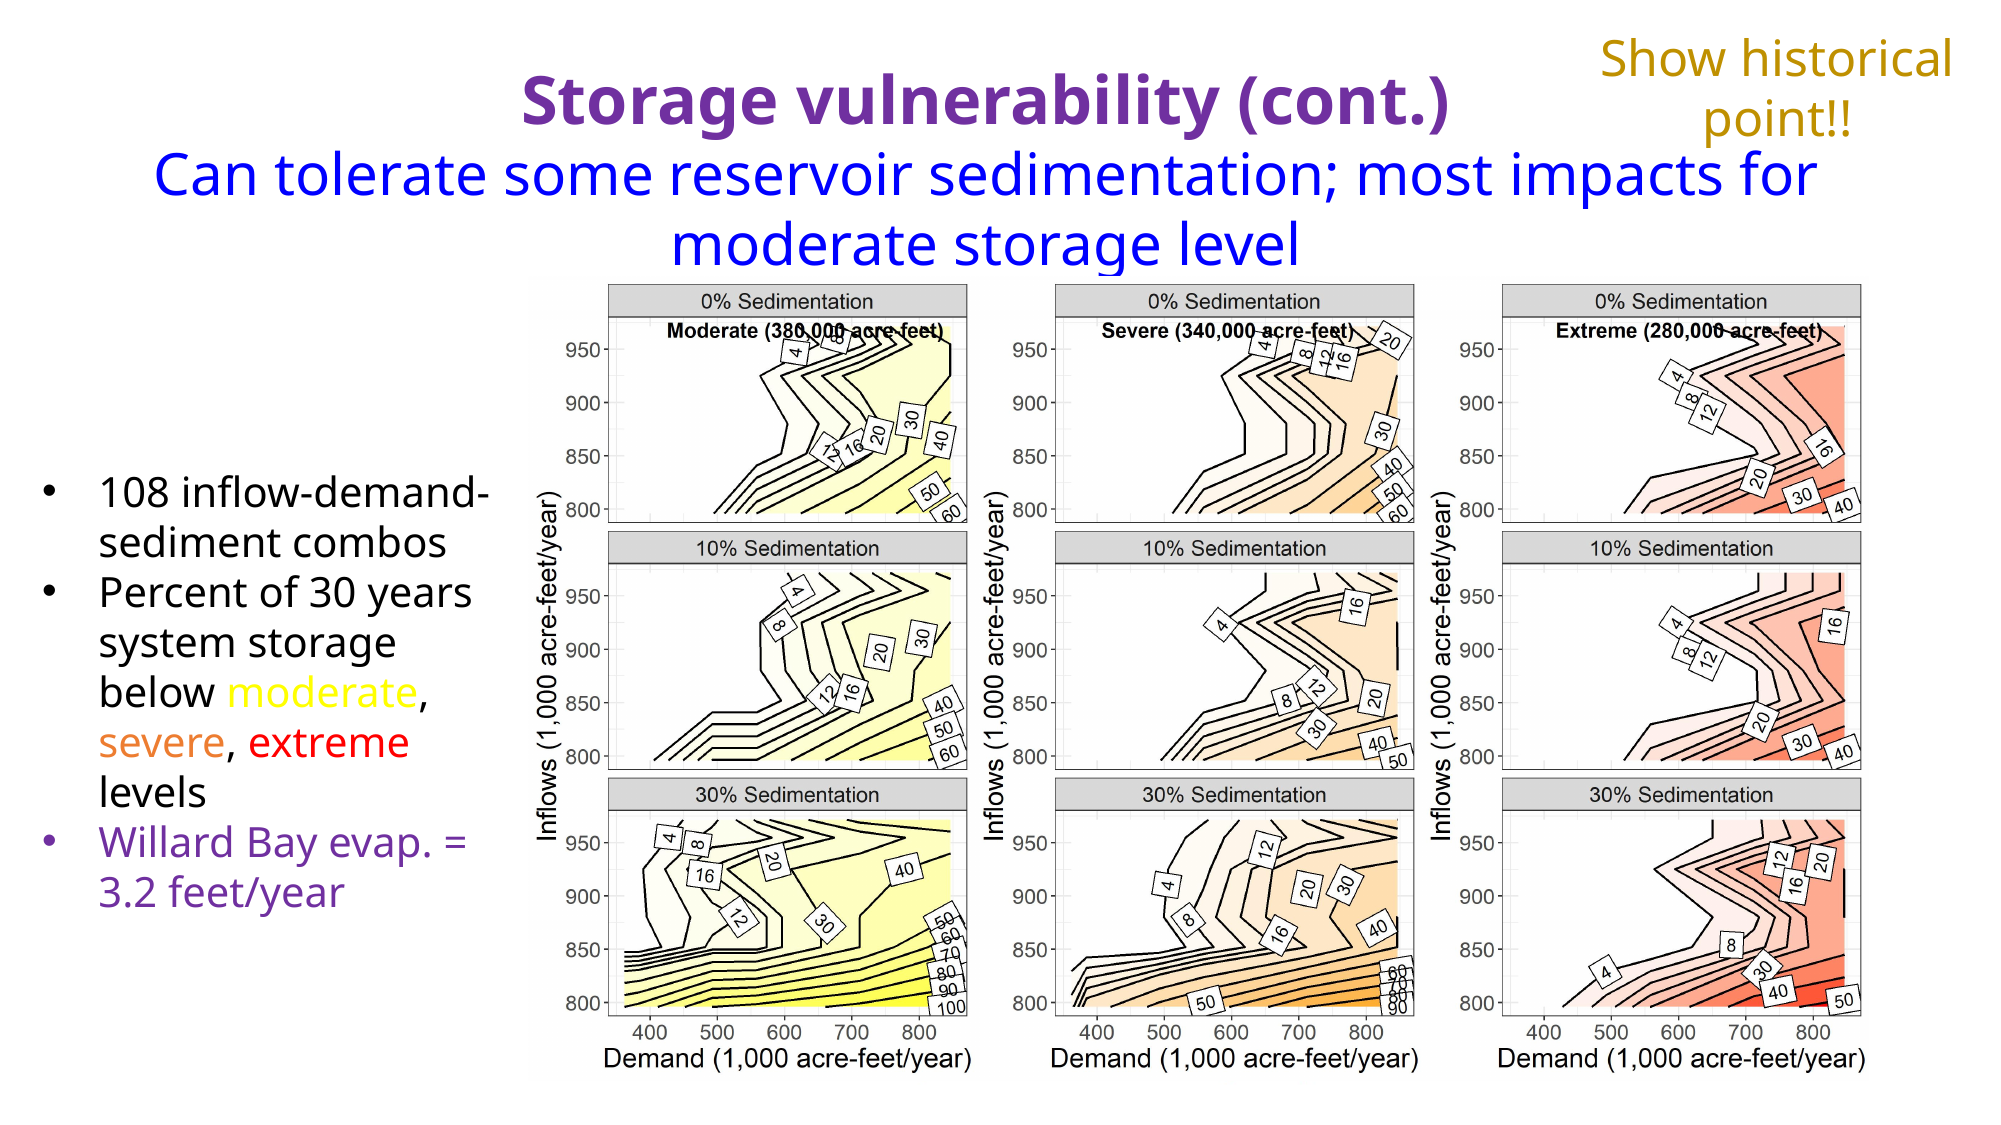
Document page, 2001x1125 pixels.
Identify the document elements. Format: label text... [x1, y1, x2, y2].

text_box Storage vulnerability (cont.) Can tolerate some reservoir sedimentation; most impacts for moderate storage level [83, 50, 1889, 285]
text_box Show historical point!! [1582, 19, 1974, 155]
text_box 108 inflow-demand-sediment combos Percent of 30 years system storage below moderate, severe, extreme levels Willard Bay evap. = 3.2 feet/year [27, 457, 528, 973]
picture [528, 261, 1869, 1091]
